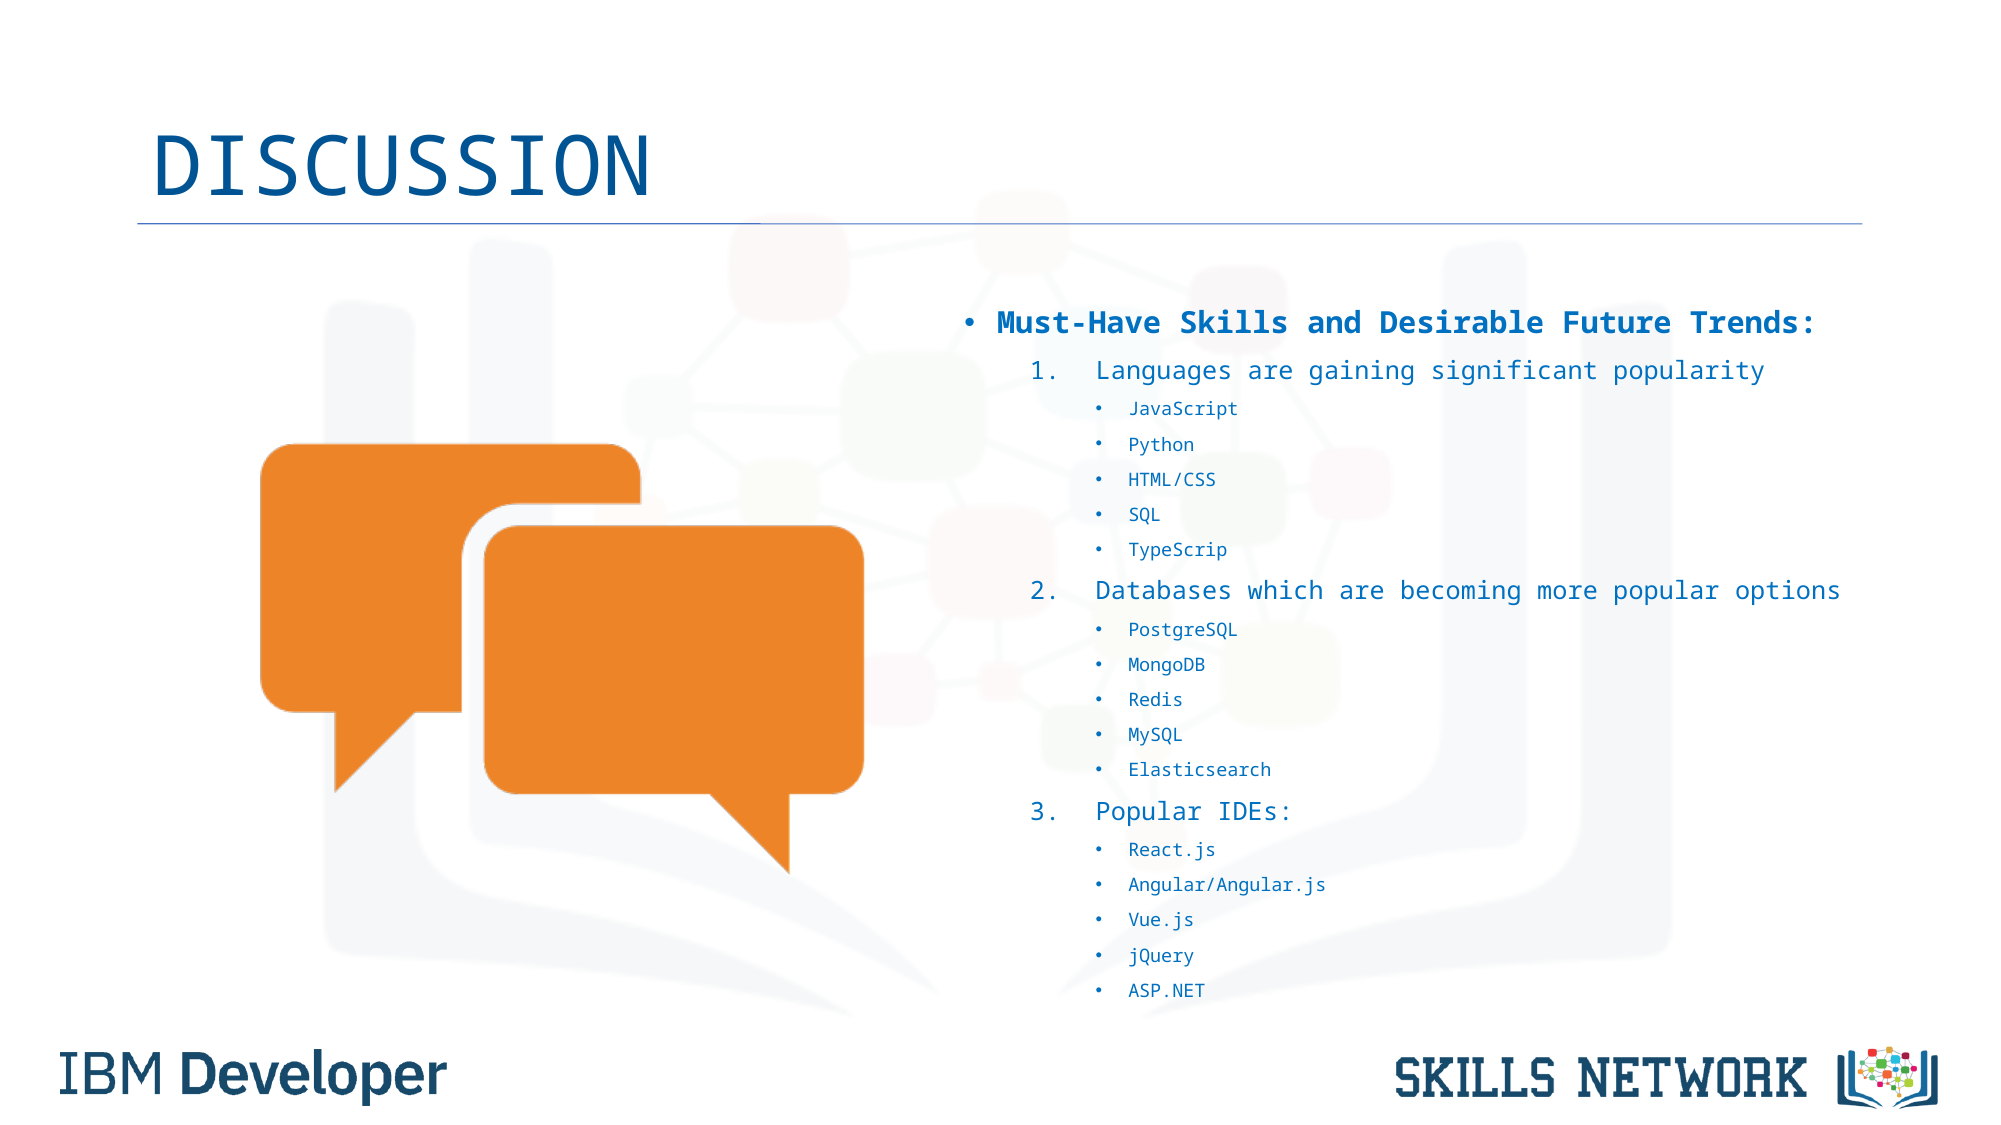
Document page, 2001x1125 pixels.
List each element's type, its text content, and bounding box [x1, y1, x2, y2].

picture [1390, 1045, 1945, 1111]
title DISCUSSION [137, 59, 1863, 278]
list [205, 299, 920, 1014]
picture [55, 1045, 459, 1108]
list Must-Have Skills and Desirable Future Trends: Languages are gaining significant popularity JavaScript Python HTML/CSS SQL TypeScrip Databases which are becoming more popular options PostgreSQL MongoDB Redis MySQL Elasticsearch Popular IDEs: React.js Angular/Angular.js Vue.js jQuery ASP.NET [949, 299, 1969, 1014]
